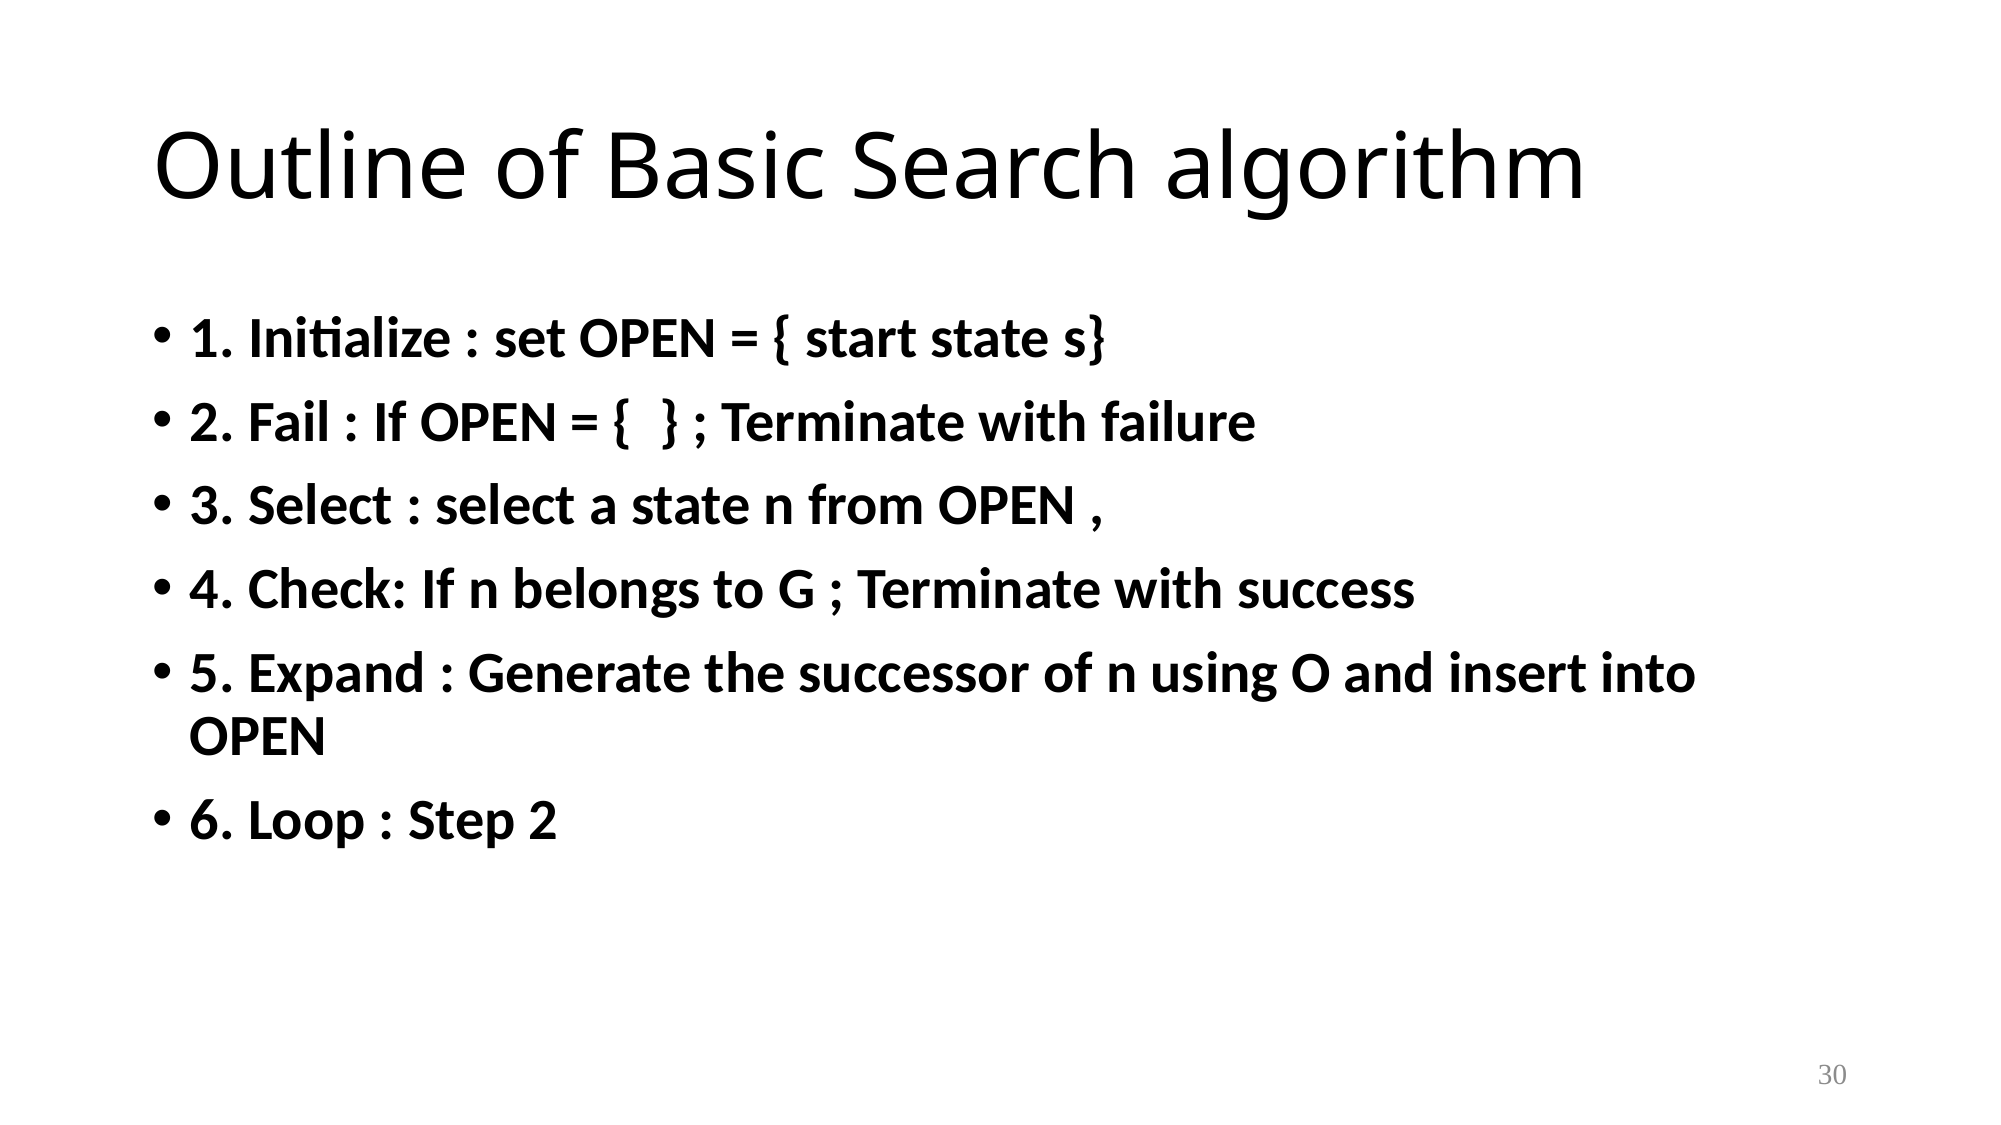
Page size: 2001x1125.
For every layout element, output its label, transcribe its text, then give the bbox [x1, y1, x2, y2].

slide_number 30 [1412, 1042, 1863, 1103]
title Outline of Basic Search algorithm [137, 59, 1863, 278]
list 1. Initialize : set OPEN = { start state s} 2. Fail : If OPEN = { } ; Terminate with failure 3. Select : select a state n from OPEN , 4. Check: If n belongs to G ; Terminate with success 5. Expand : Generate the successor of n using O and insert into OPEN 6. Loop : Step 2 [137, 299, 1863, 1014]
